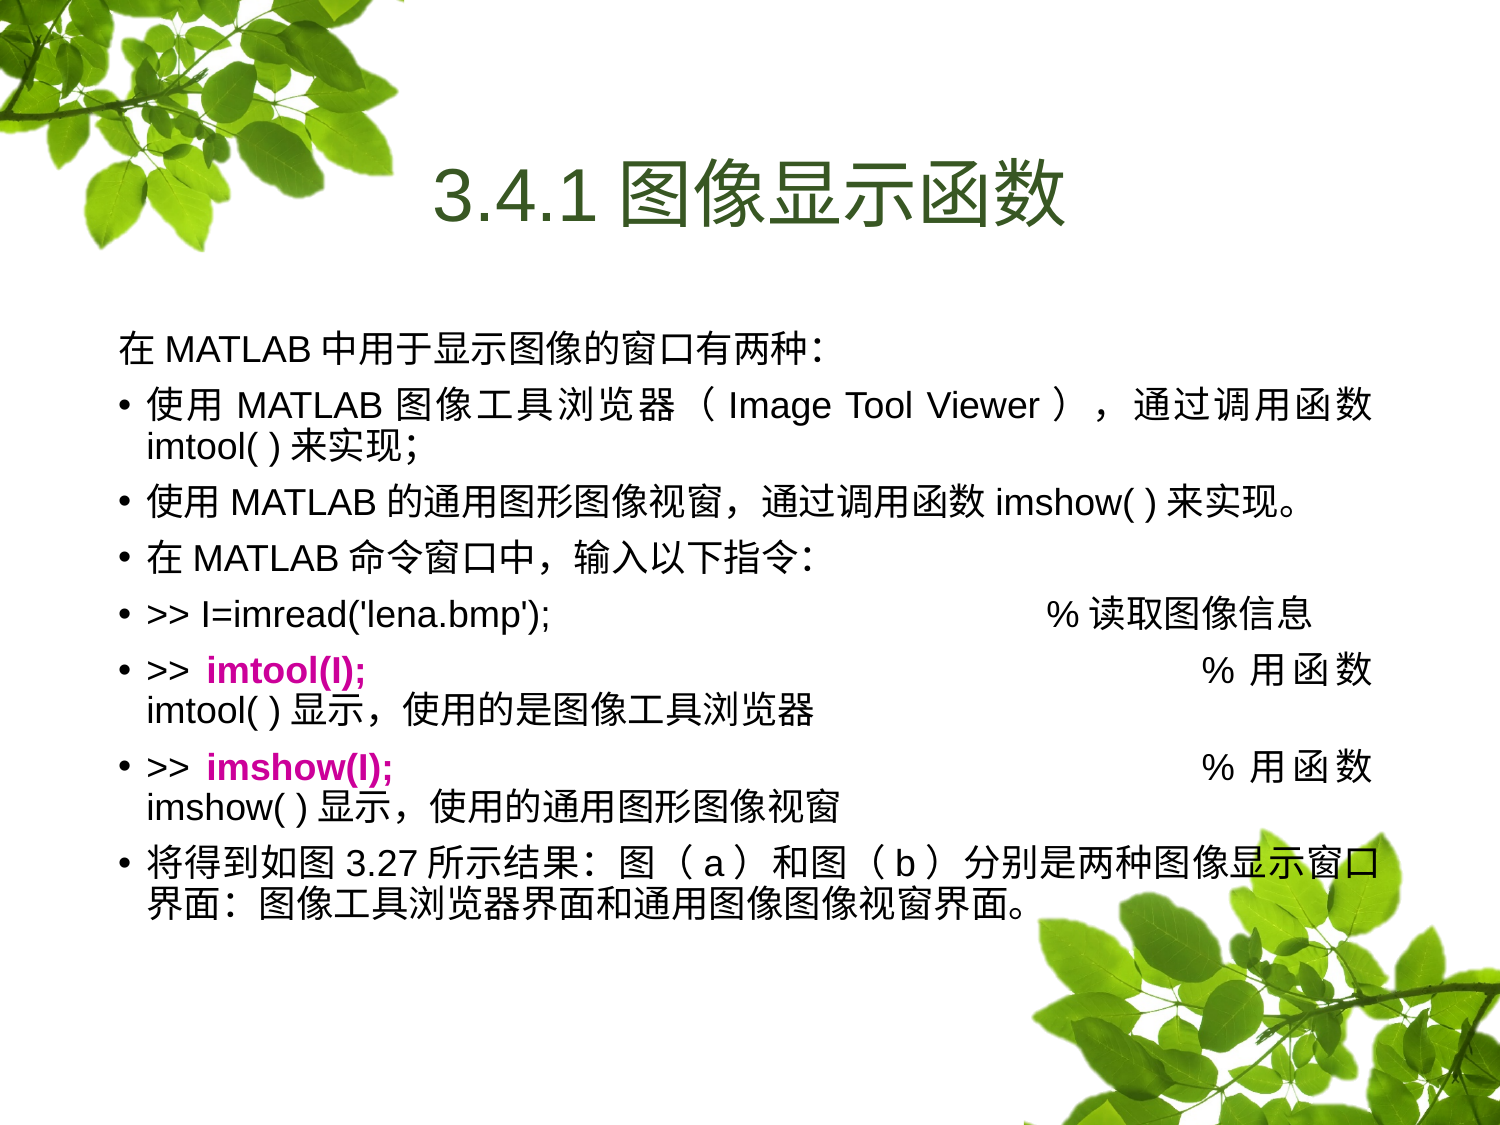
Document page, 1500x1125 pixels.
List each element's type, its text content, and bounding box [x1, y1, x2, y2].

picture [1023, 827, 1500, 1125]
picture [0, 0, 405, 253]
title 3.4.1图像显示函数 [103, 83, 1397, 301]
list 在MATLAB中用于显示图像的窗口有两种： 使用MATLAB图像工具浏览器（Image Tool Viewer），通过调用函数imtool( )来实现； 使用MATLAB的通用图形图像视窗，通过调用函数imshow( )来实现。 在MATLAB命令窗口中，输入以下指令： >> I=imread('lena.bmp'); %读取图像信息 >> imtool(I); %用函数imtool( )显示，使用的是图像工具浏览器 >> imshow(I); %用函数imshow( )显示，使用的通用图形图像视窗 将得到如图3.27所示结果：图（a）和图（b）分别是两种图像显示窗口界面：图像工具浏览器界面和通用图像图像视窗界面。 [103, 322, 1397, 994]
